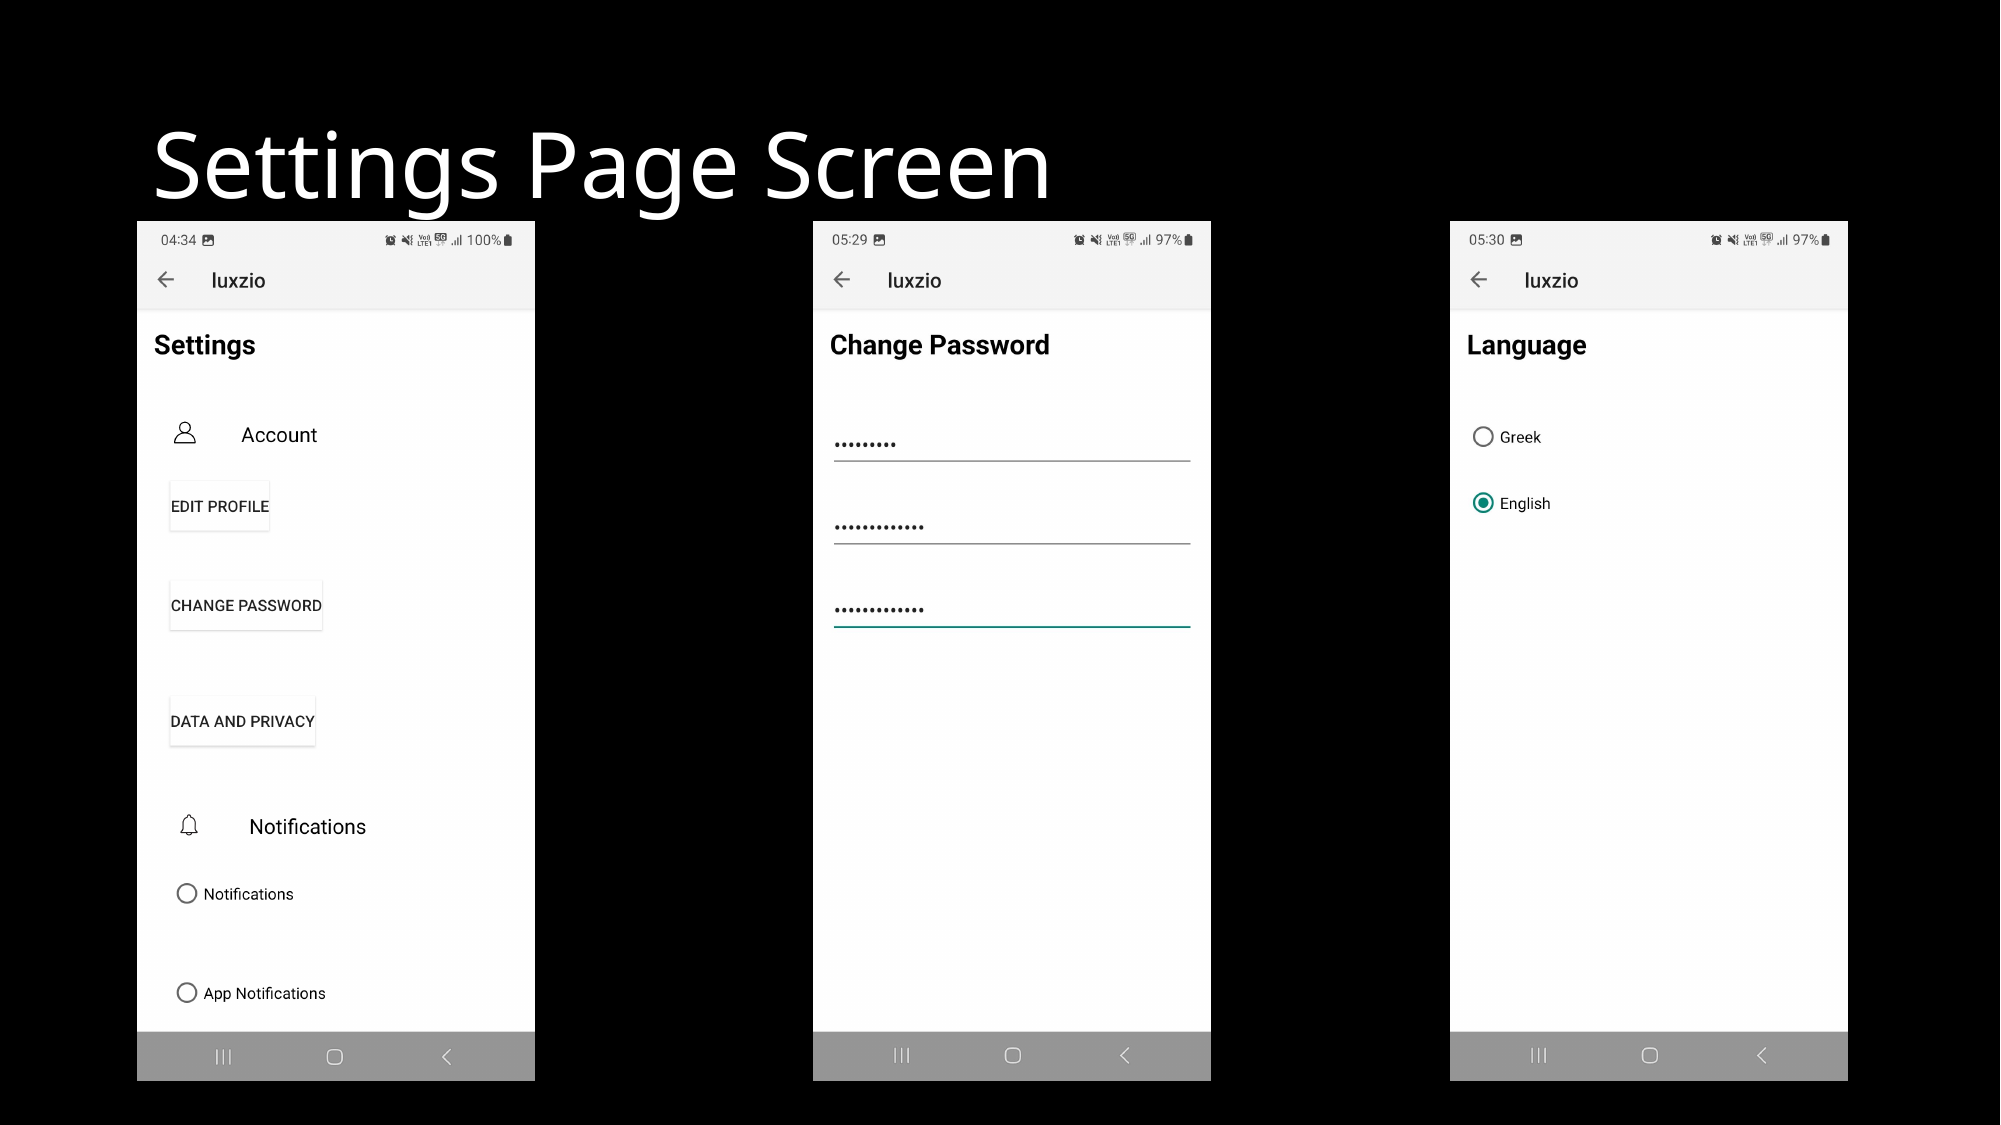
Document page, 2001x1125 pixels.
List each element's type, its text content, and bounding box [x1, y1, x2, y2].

picture [137, 221, 535, 1081]
title Settings Page Screen [137, 59, 1863, 278]
picture [813, 221, 1211, 1081]
picture [1450, 221, 1848, 1081]
